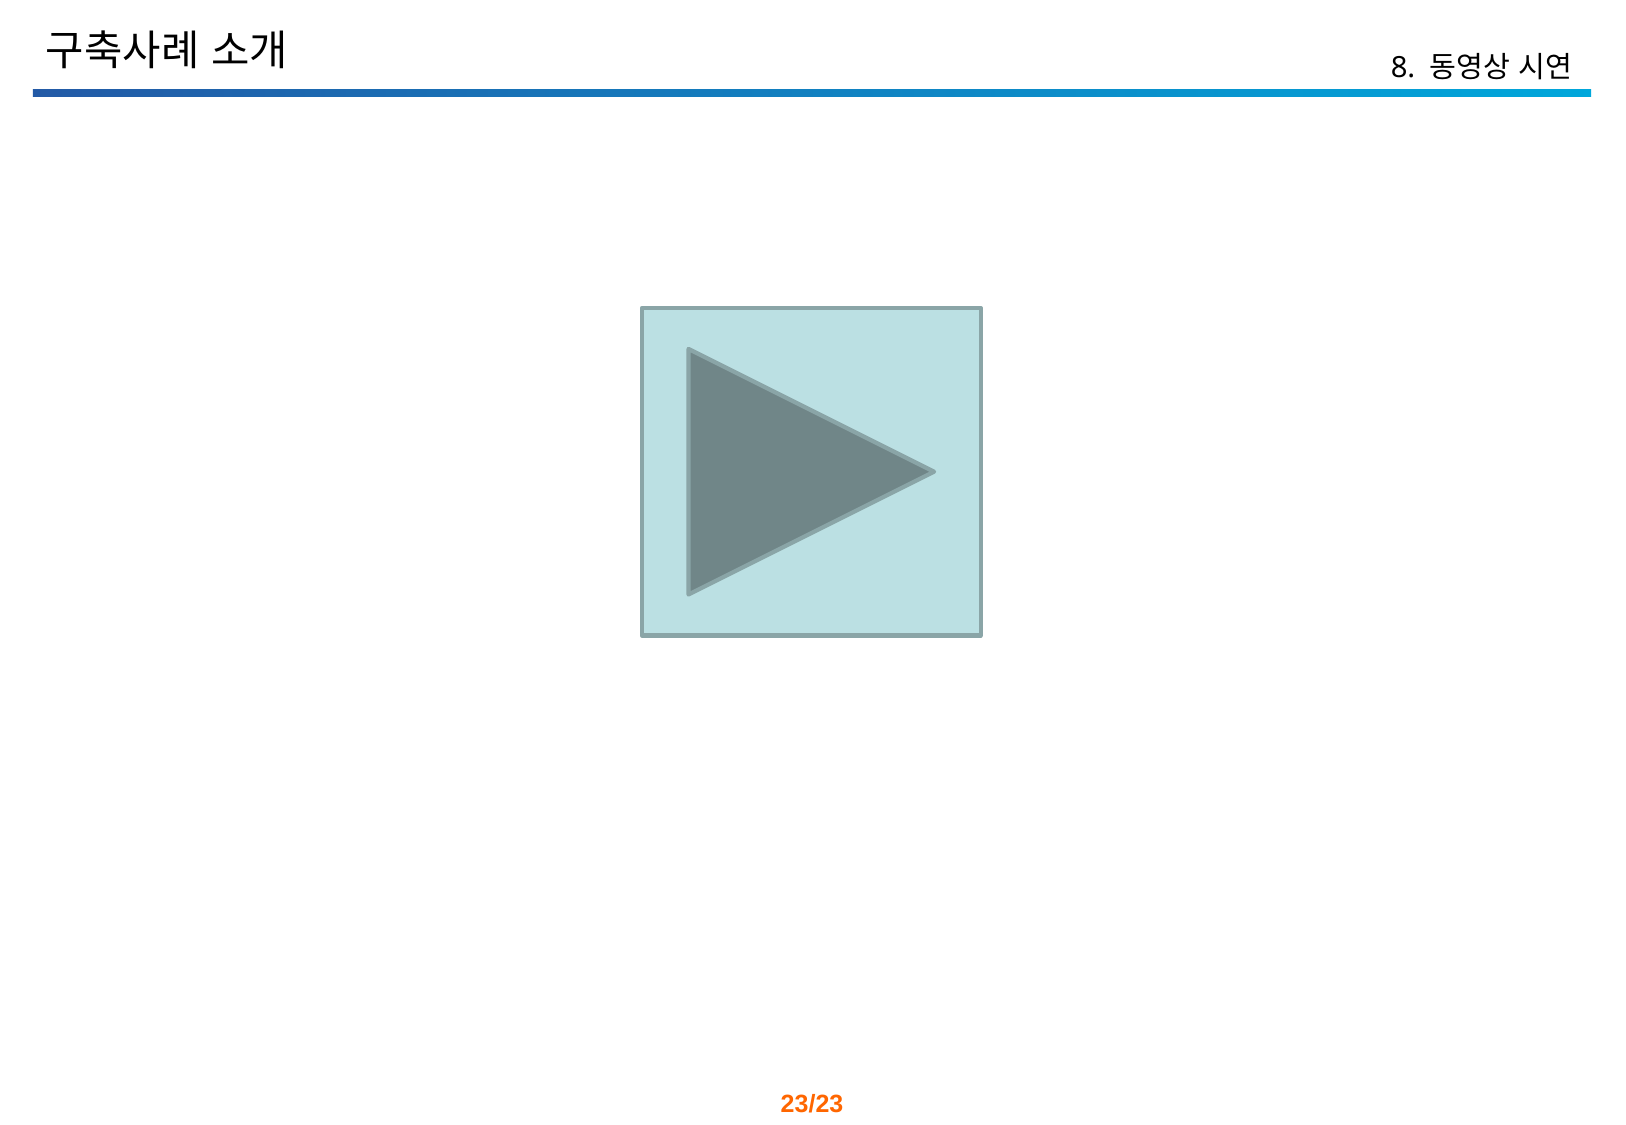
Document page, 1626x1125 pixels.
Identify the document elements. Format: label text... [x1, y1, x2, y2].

text_box 8. 동영상 시연 [1375, 41, 1588, 92]
text_box [640, 306, 983, 638]
text_box 구축사례 소개 [30, 16, 304, 81]
